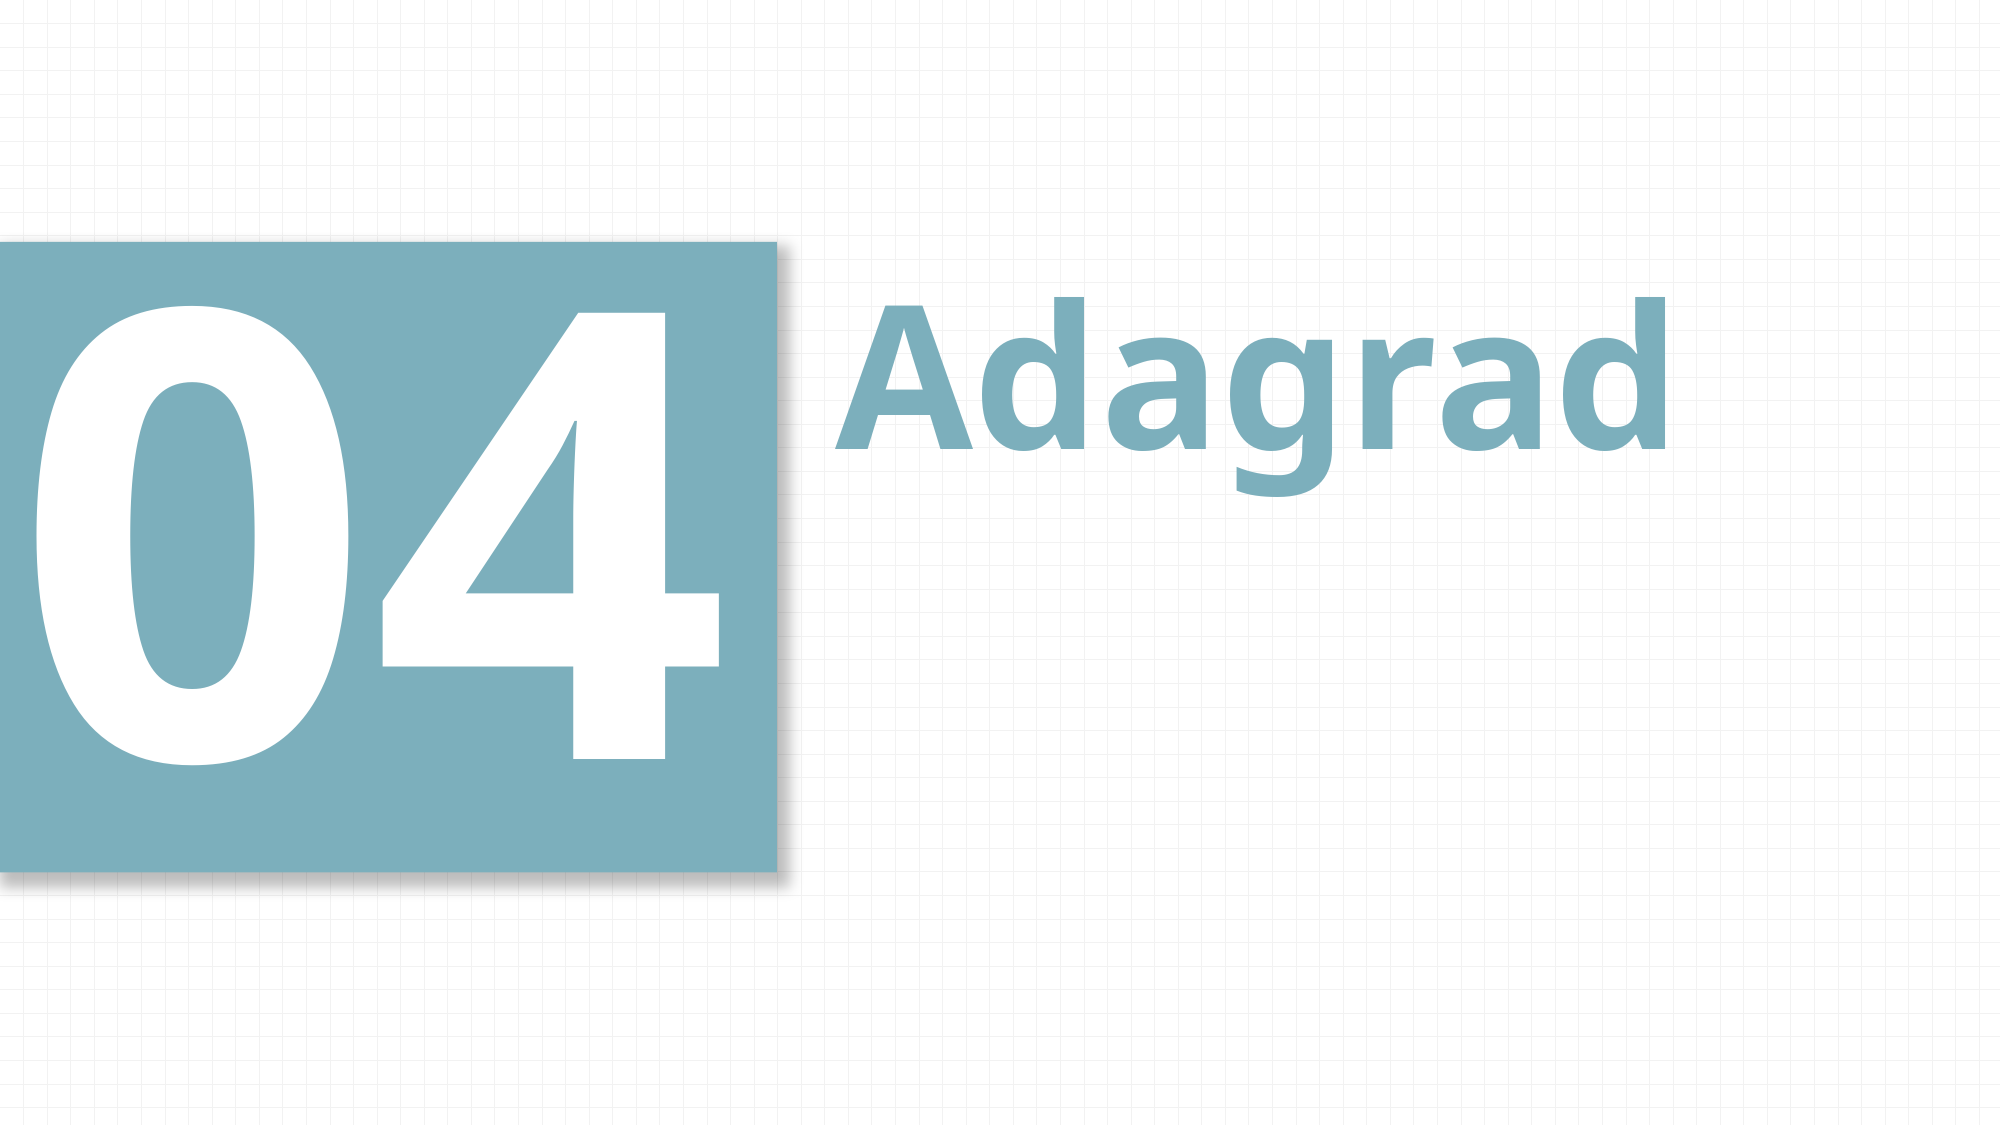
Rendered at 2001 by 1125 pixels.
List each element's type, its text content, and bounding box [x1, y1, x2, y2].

list 04 [0, 241, 777, 873]
list Adagrad [821, 241, 1920, 889]
